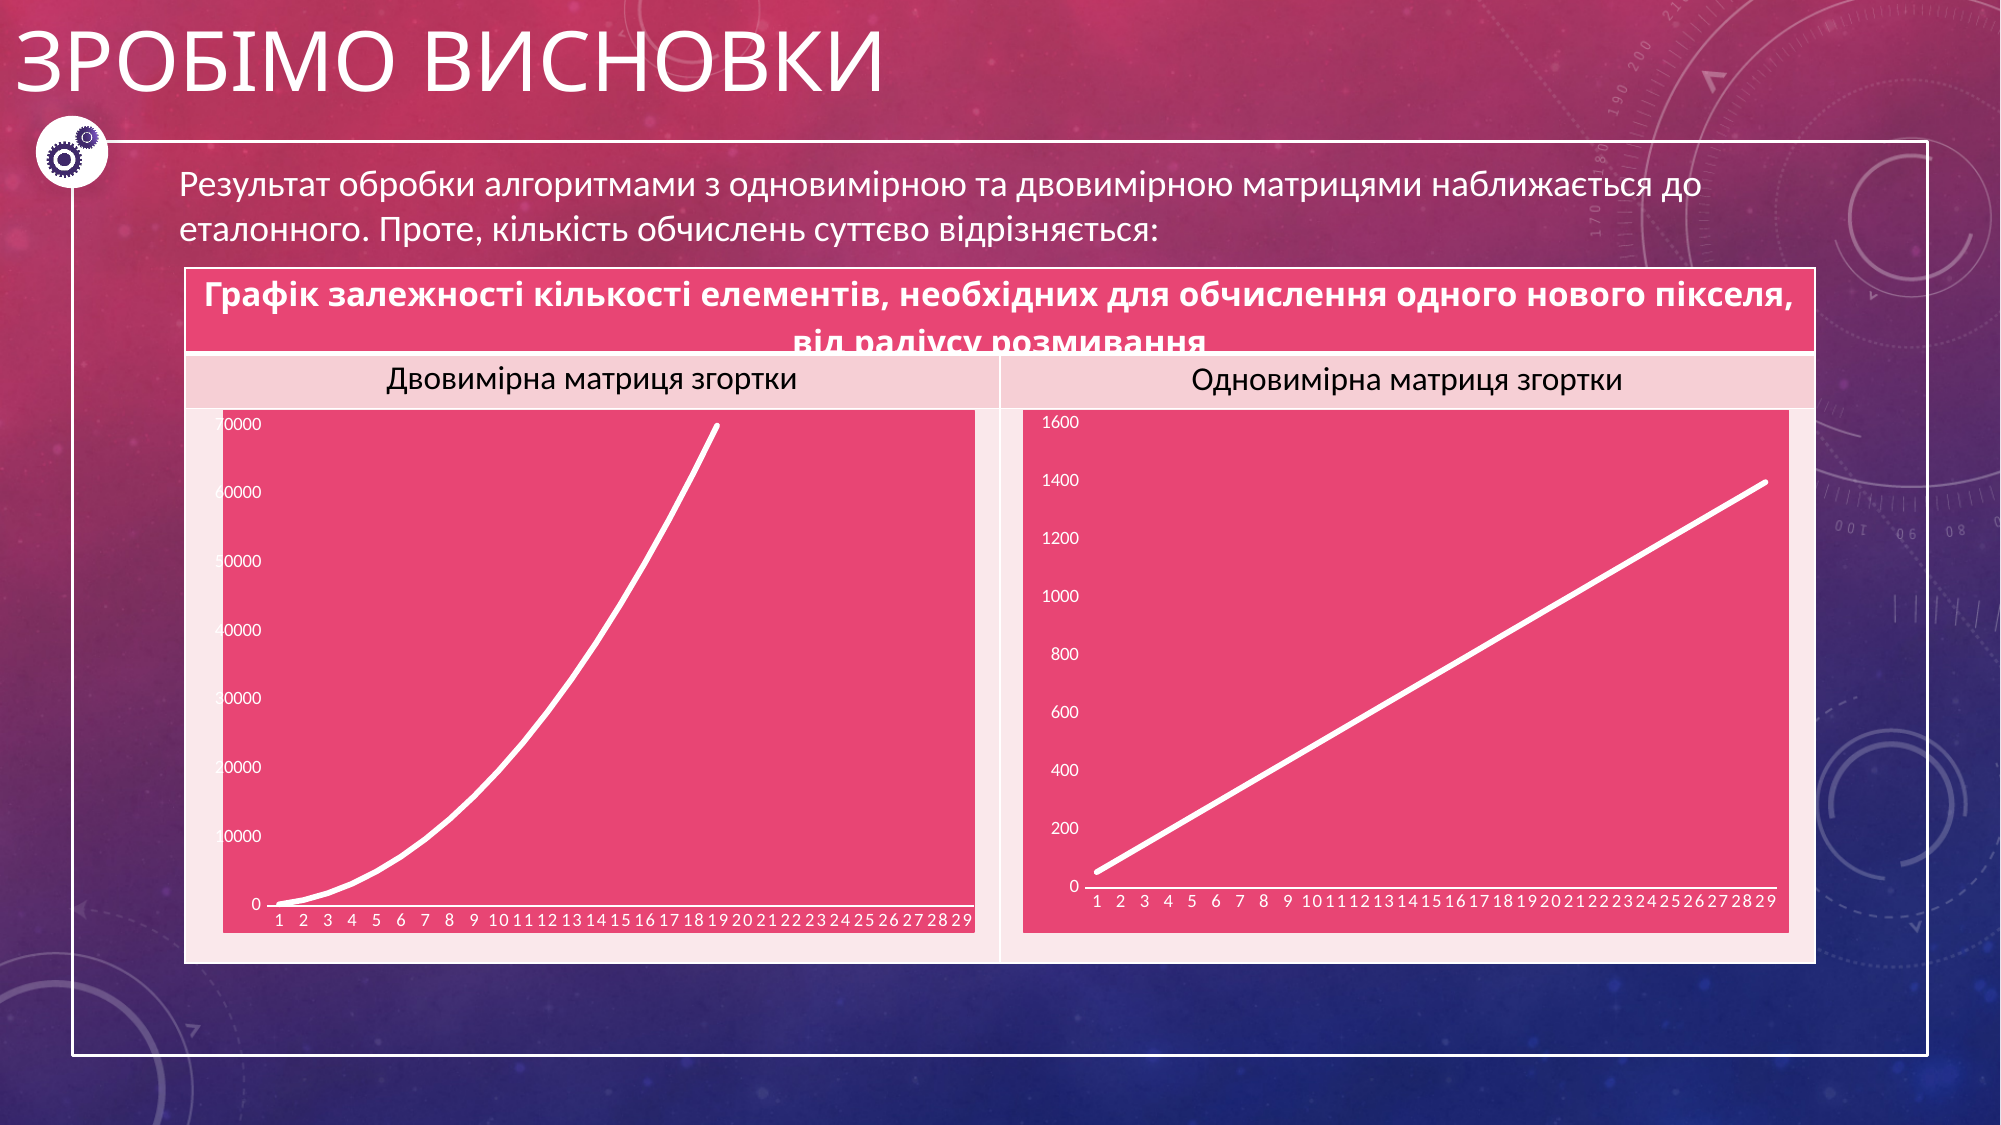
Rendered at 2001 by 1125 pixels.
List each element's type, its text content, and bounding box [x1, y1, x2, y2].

table_header Графік залежності кількості елементів, необхідних для обчислення одного нового пікселя, від радіусу розмивання [186, 269, 1814, 351]
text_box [35, 115, 109, 189]
text_box [71, 140, 1929, 1057]
table_cell Одновимірна матриця згортки [1001, 356, 1814, 408]
table_cell Двовимірна матриця згортки [186, 356, 999, 408]
table_cell [1001, 409, 1814, 962]
table_cell [186, 409, 999, 962]
title Зробімо висновки [0, 0, 1662, 116]
picture [0, 0, 2001, 1125]
chart [1022, 409, 1790, 933]
chart [214, 409, 976, 933]
